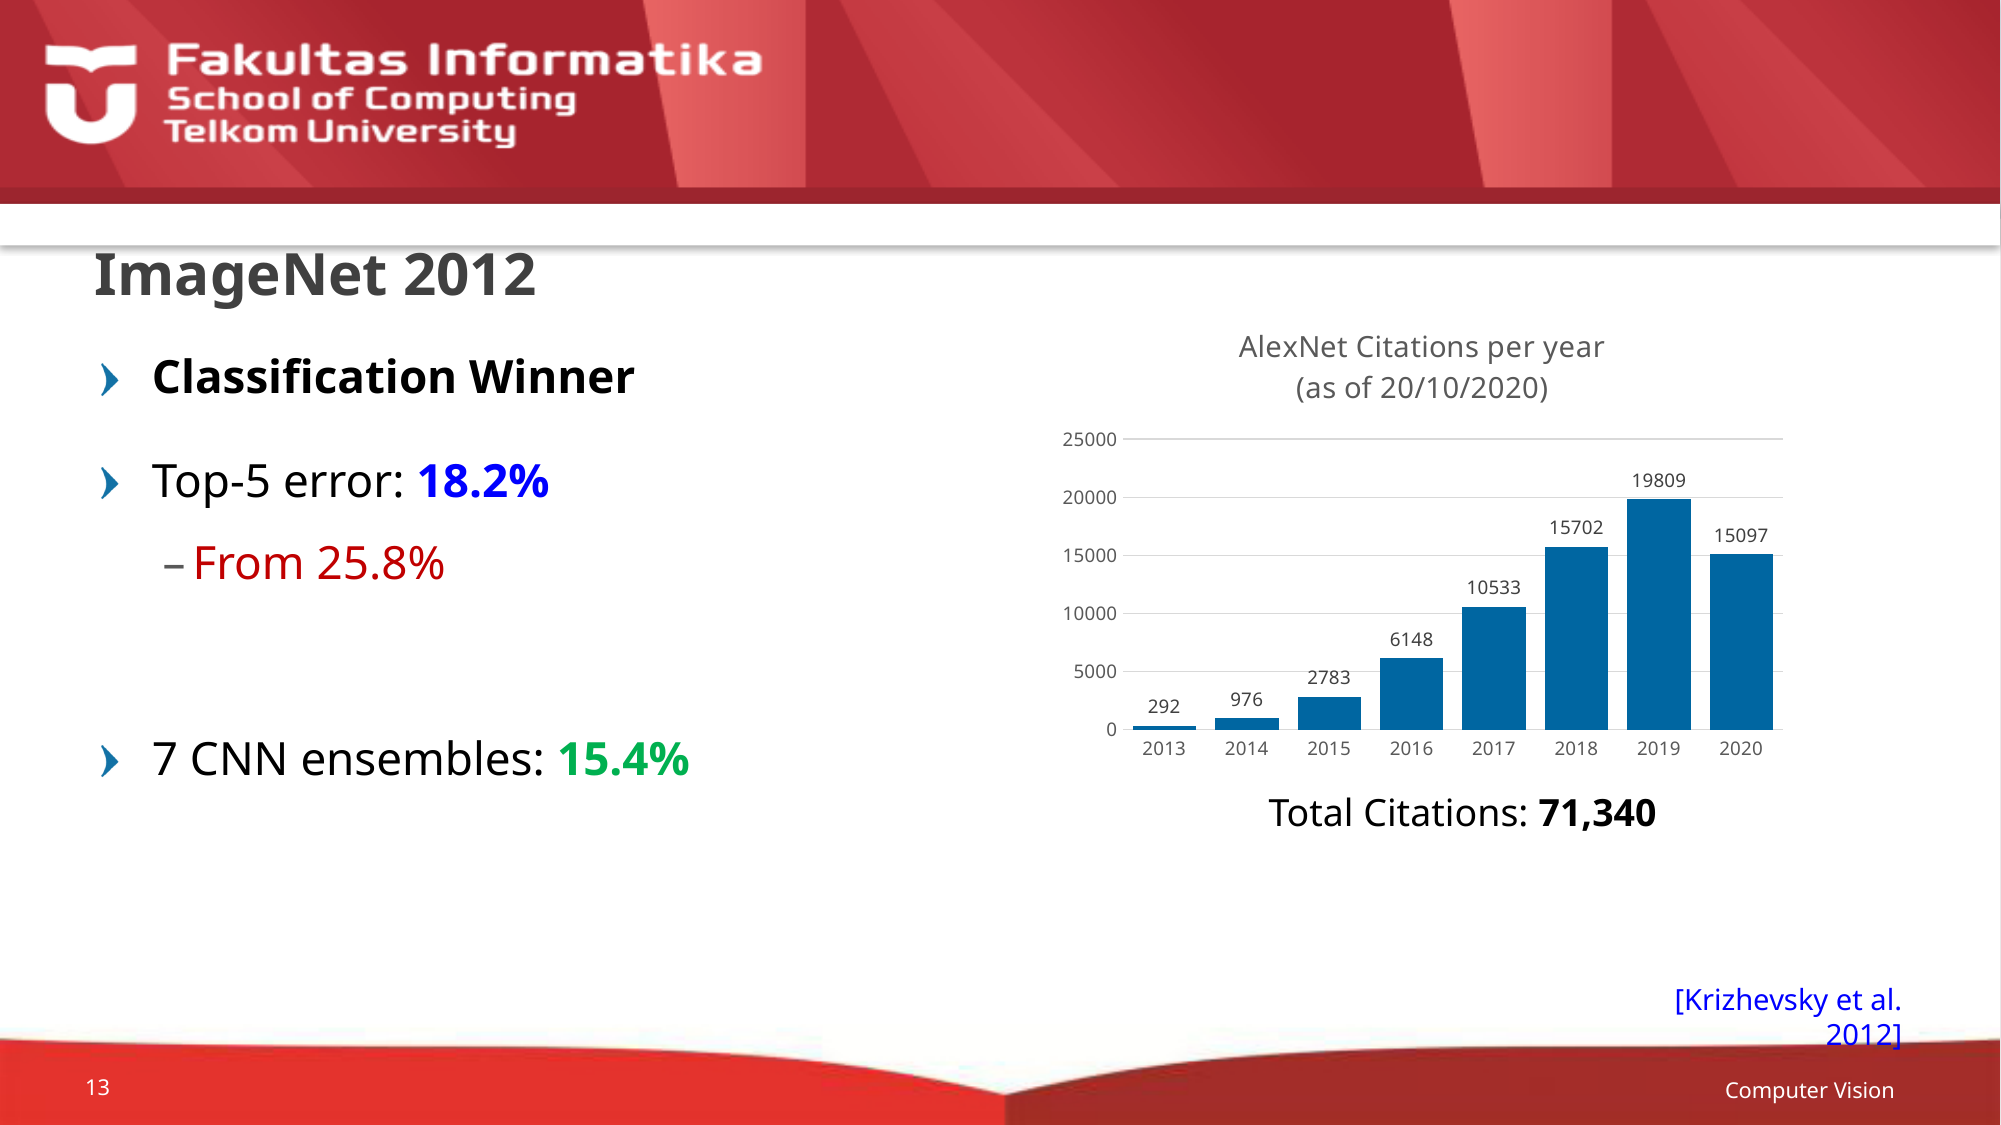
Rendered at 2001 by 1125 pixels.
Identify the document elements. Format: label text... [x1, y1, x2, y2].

picture [0, 0, 2001, 1125]
title ImageNet 2012 [79, 219, 1901, 325]
picture [95, 353, 122, 398]
text_box [Krizhevsky et al. 2012] [1583, 973, 1918, 1059]
picture [95, 457, 122, 501]
slide_number 13 [85, 1058, 164, 1119]
list Classification Winner Top-5 error: 18.2% From 25.8% 7 CNN ensembles: 15.4% [80, 329, 1902, 990]
text_box Total Citations: 71,340 [1209, 781, 1717, 842]
chart [1047, 300, 1798, 772]
picture [95, 735, 122, 779]
list Computer Vision [1185, 1058, 1911, 1119]
